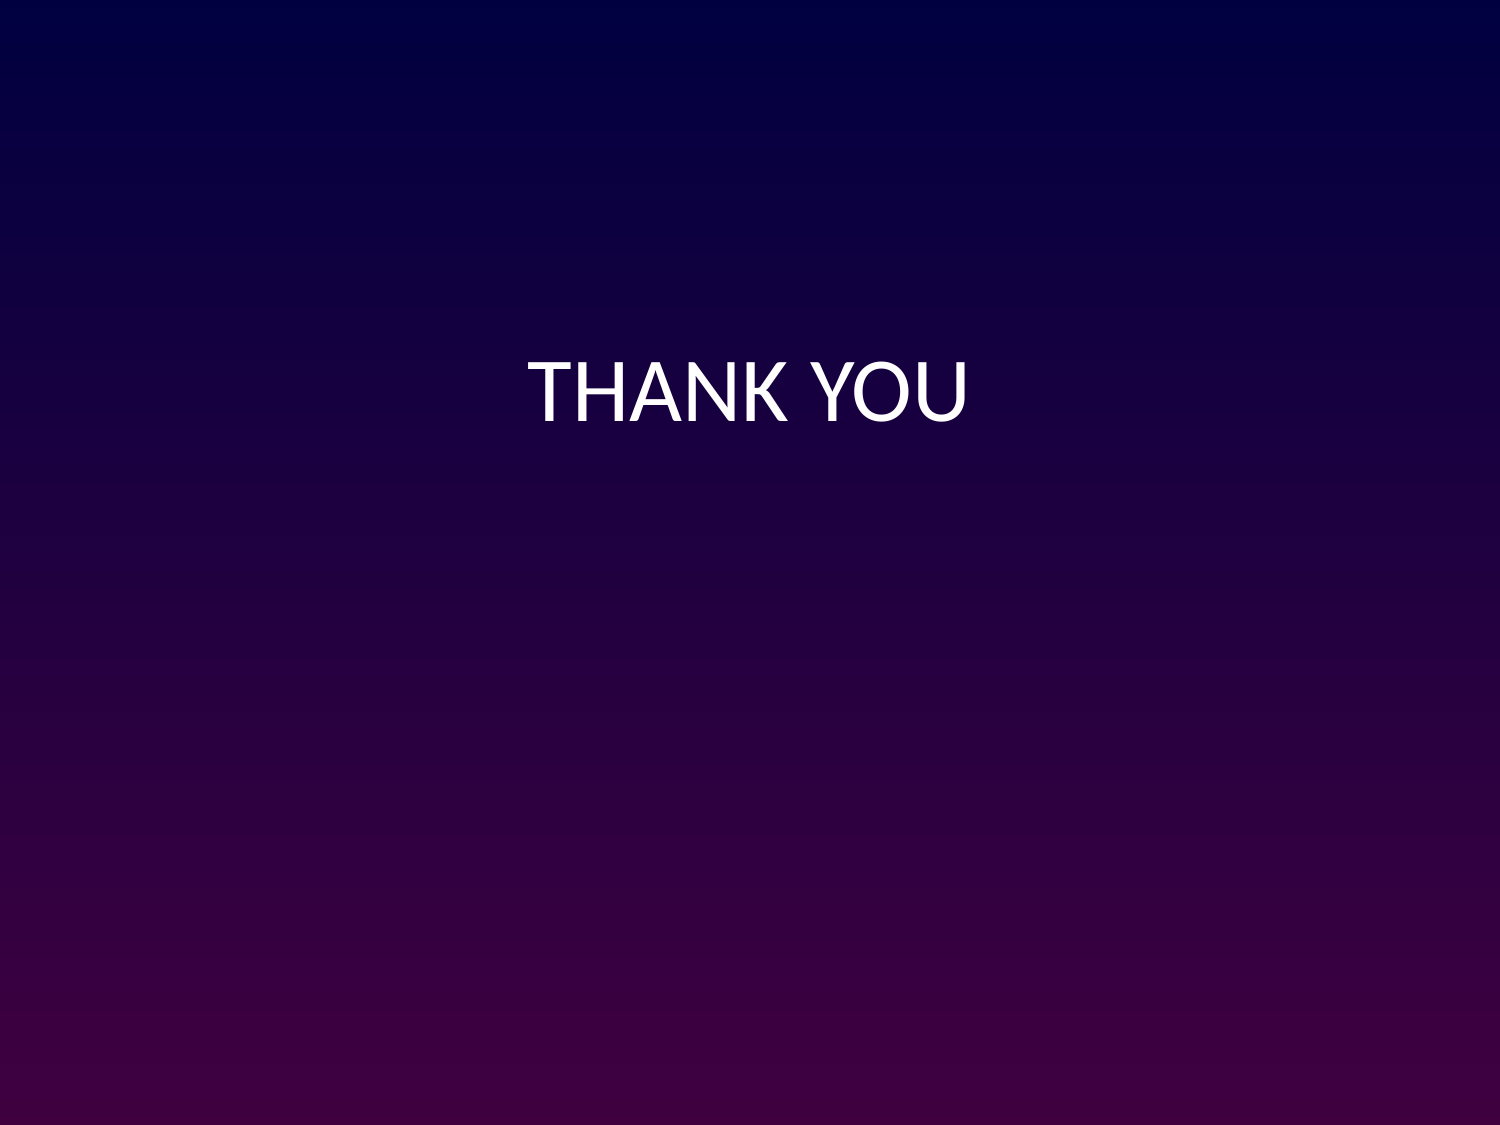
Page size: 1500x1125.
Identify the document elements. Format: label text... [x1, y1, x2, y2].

title THANK YOU [75, 45, 1425, 725]
